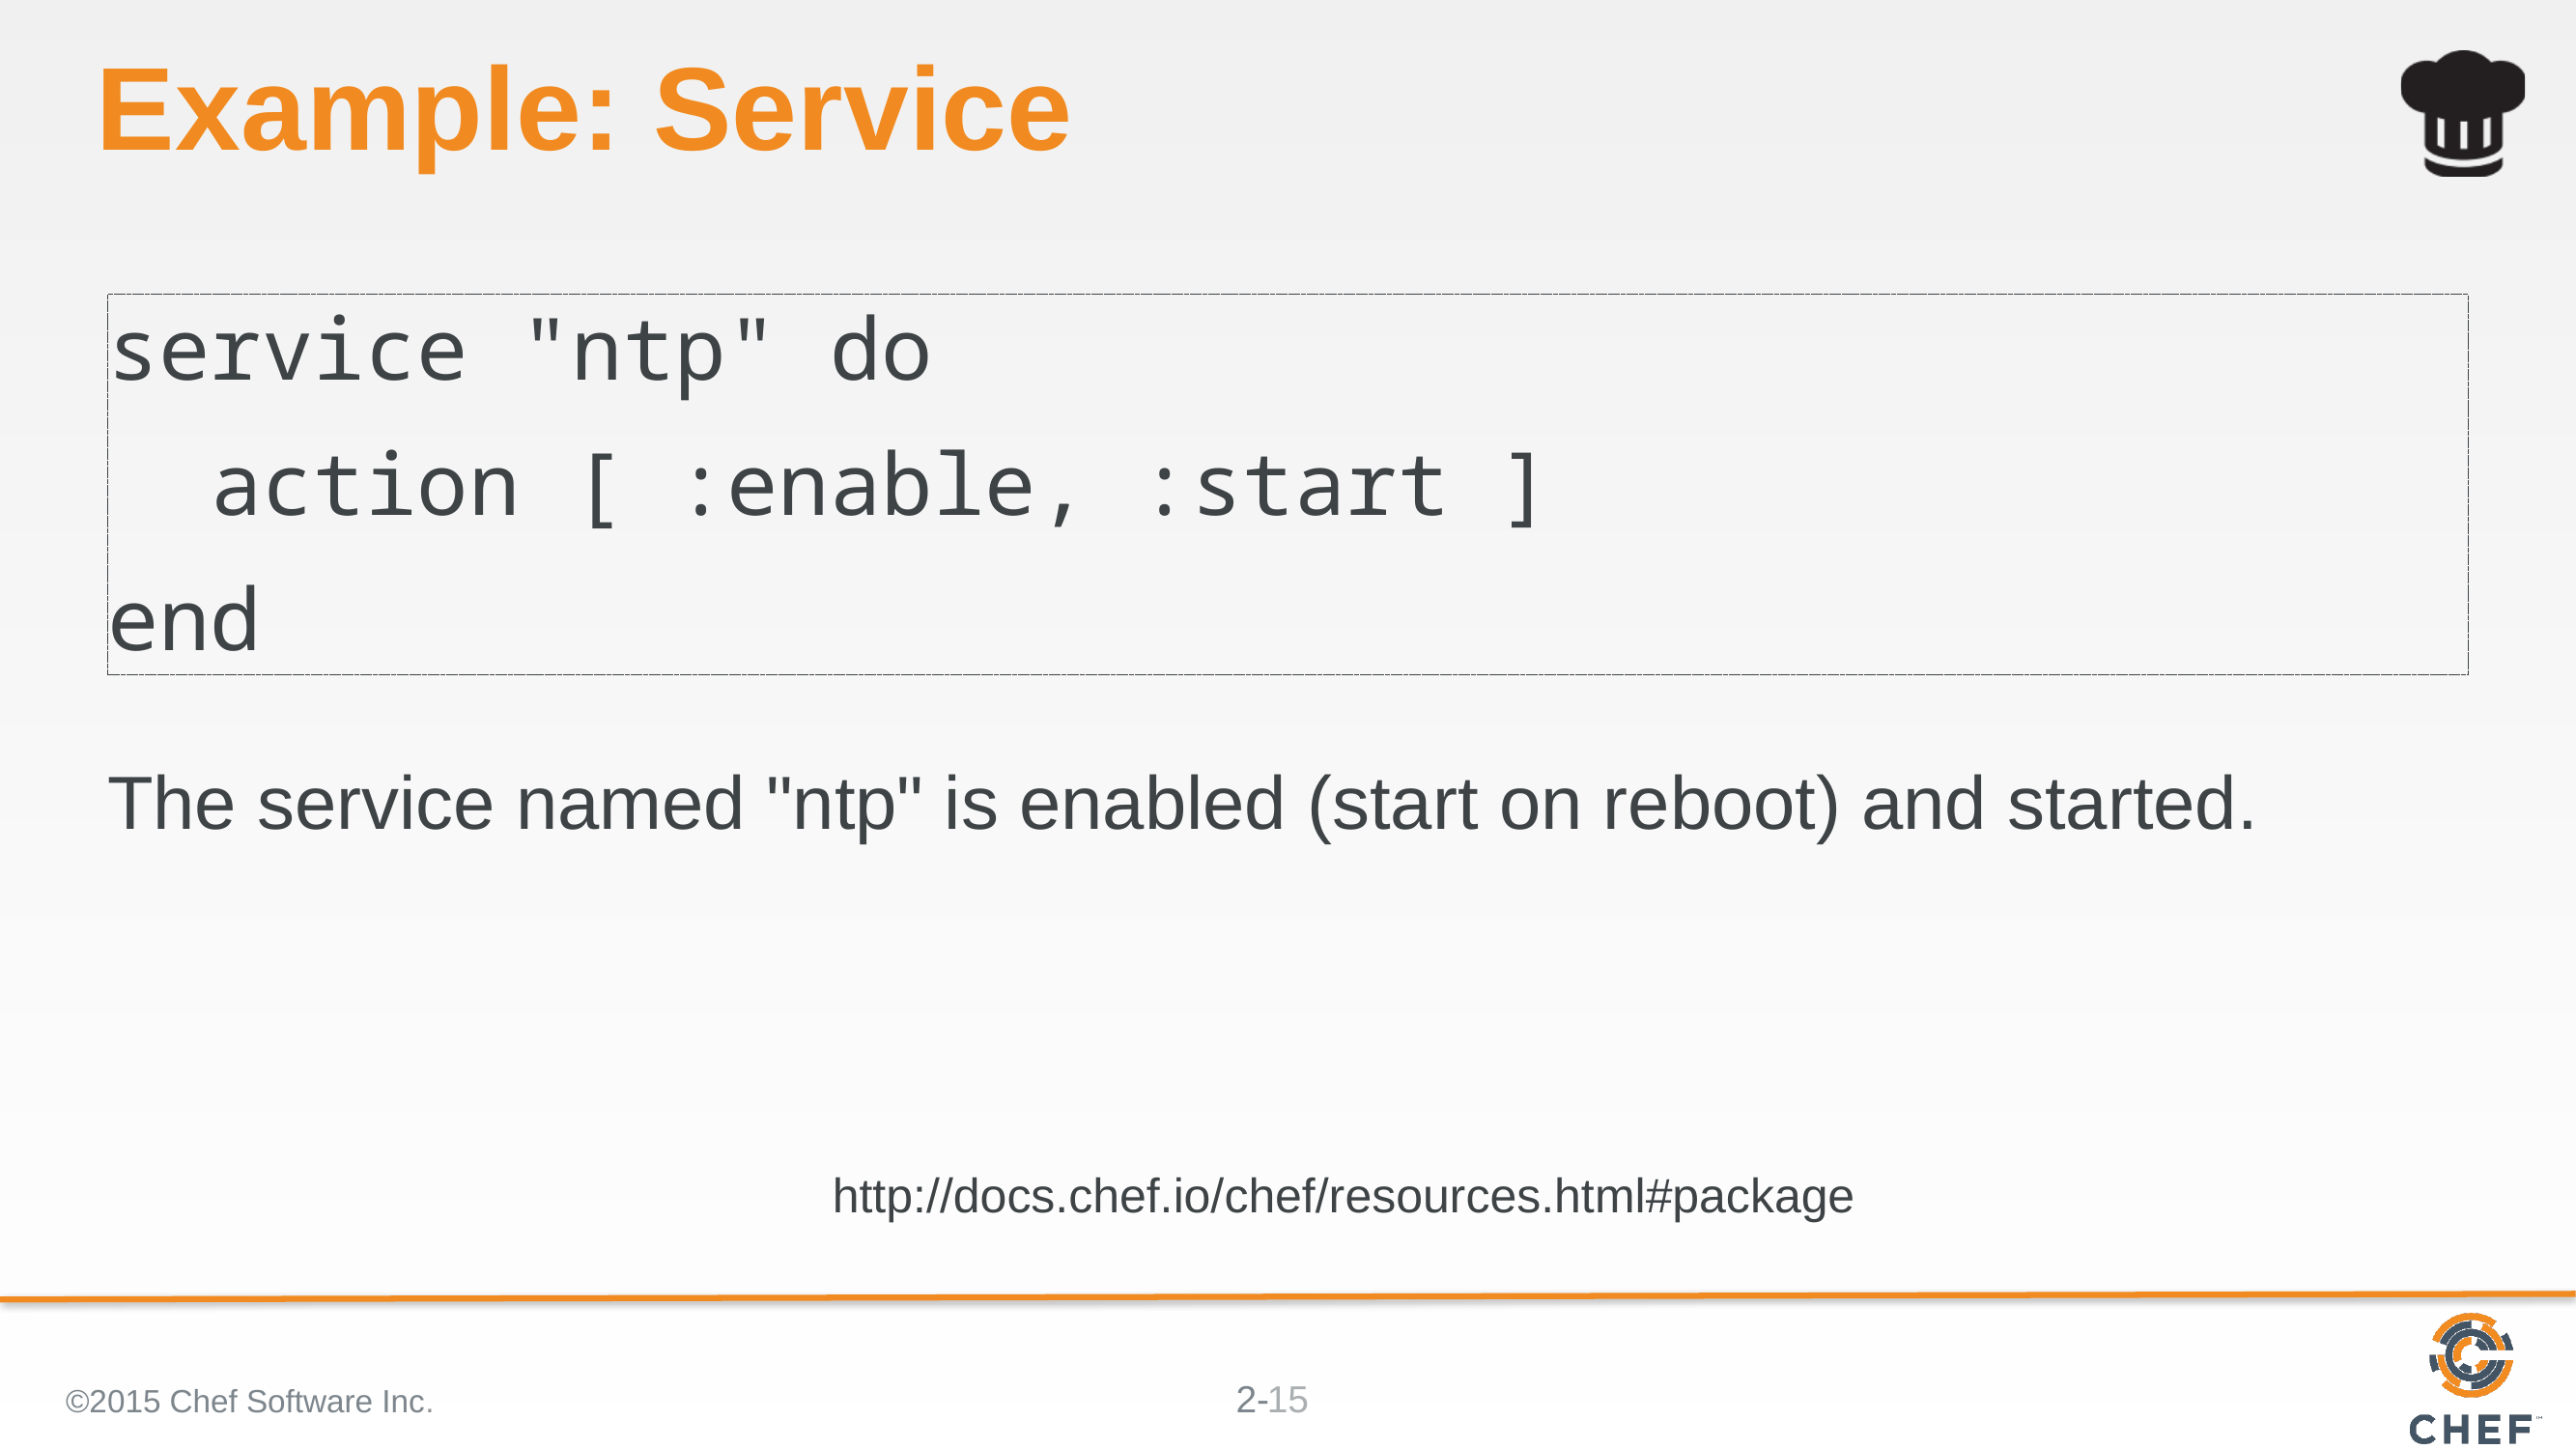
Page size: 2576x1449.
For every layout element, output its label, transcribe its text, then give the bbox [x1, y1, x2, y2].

title Example: Service [96, 48, 2463, 180]
footer ©2015 Chef Software Inc. [51, 1359, 952, 1440]
slide_number 15 [998, 1359, 1578, 1437]
text_box The service named "ntp" is enabled (start on reboot) and started. [107, 753, 2469, 1125]
text_box http://docs.chef.io/chef/resources.html#package [674, 1164, 2014, 1262]
picture [2399, 1297, 2550, 1449]
list service "ntp" do action [ :enable, :start ] end [107, 294, 2469, 675]
